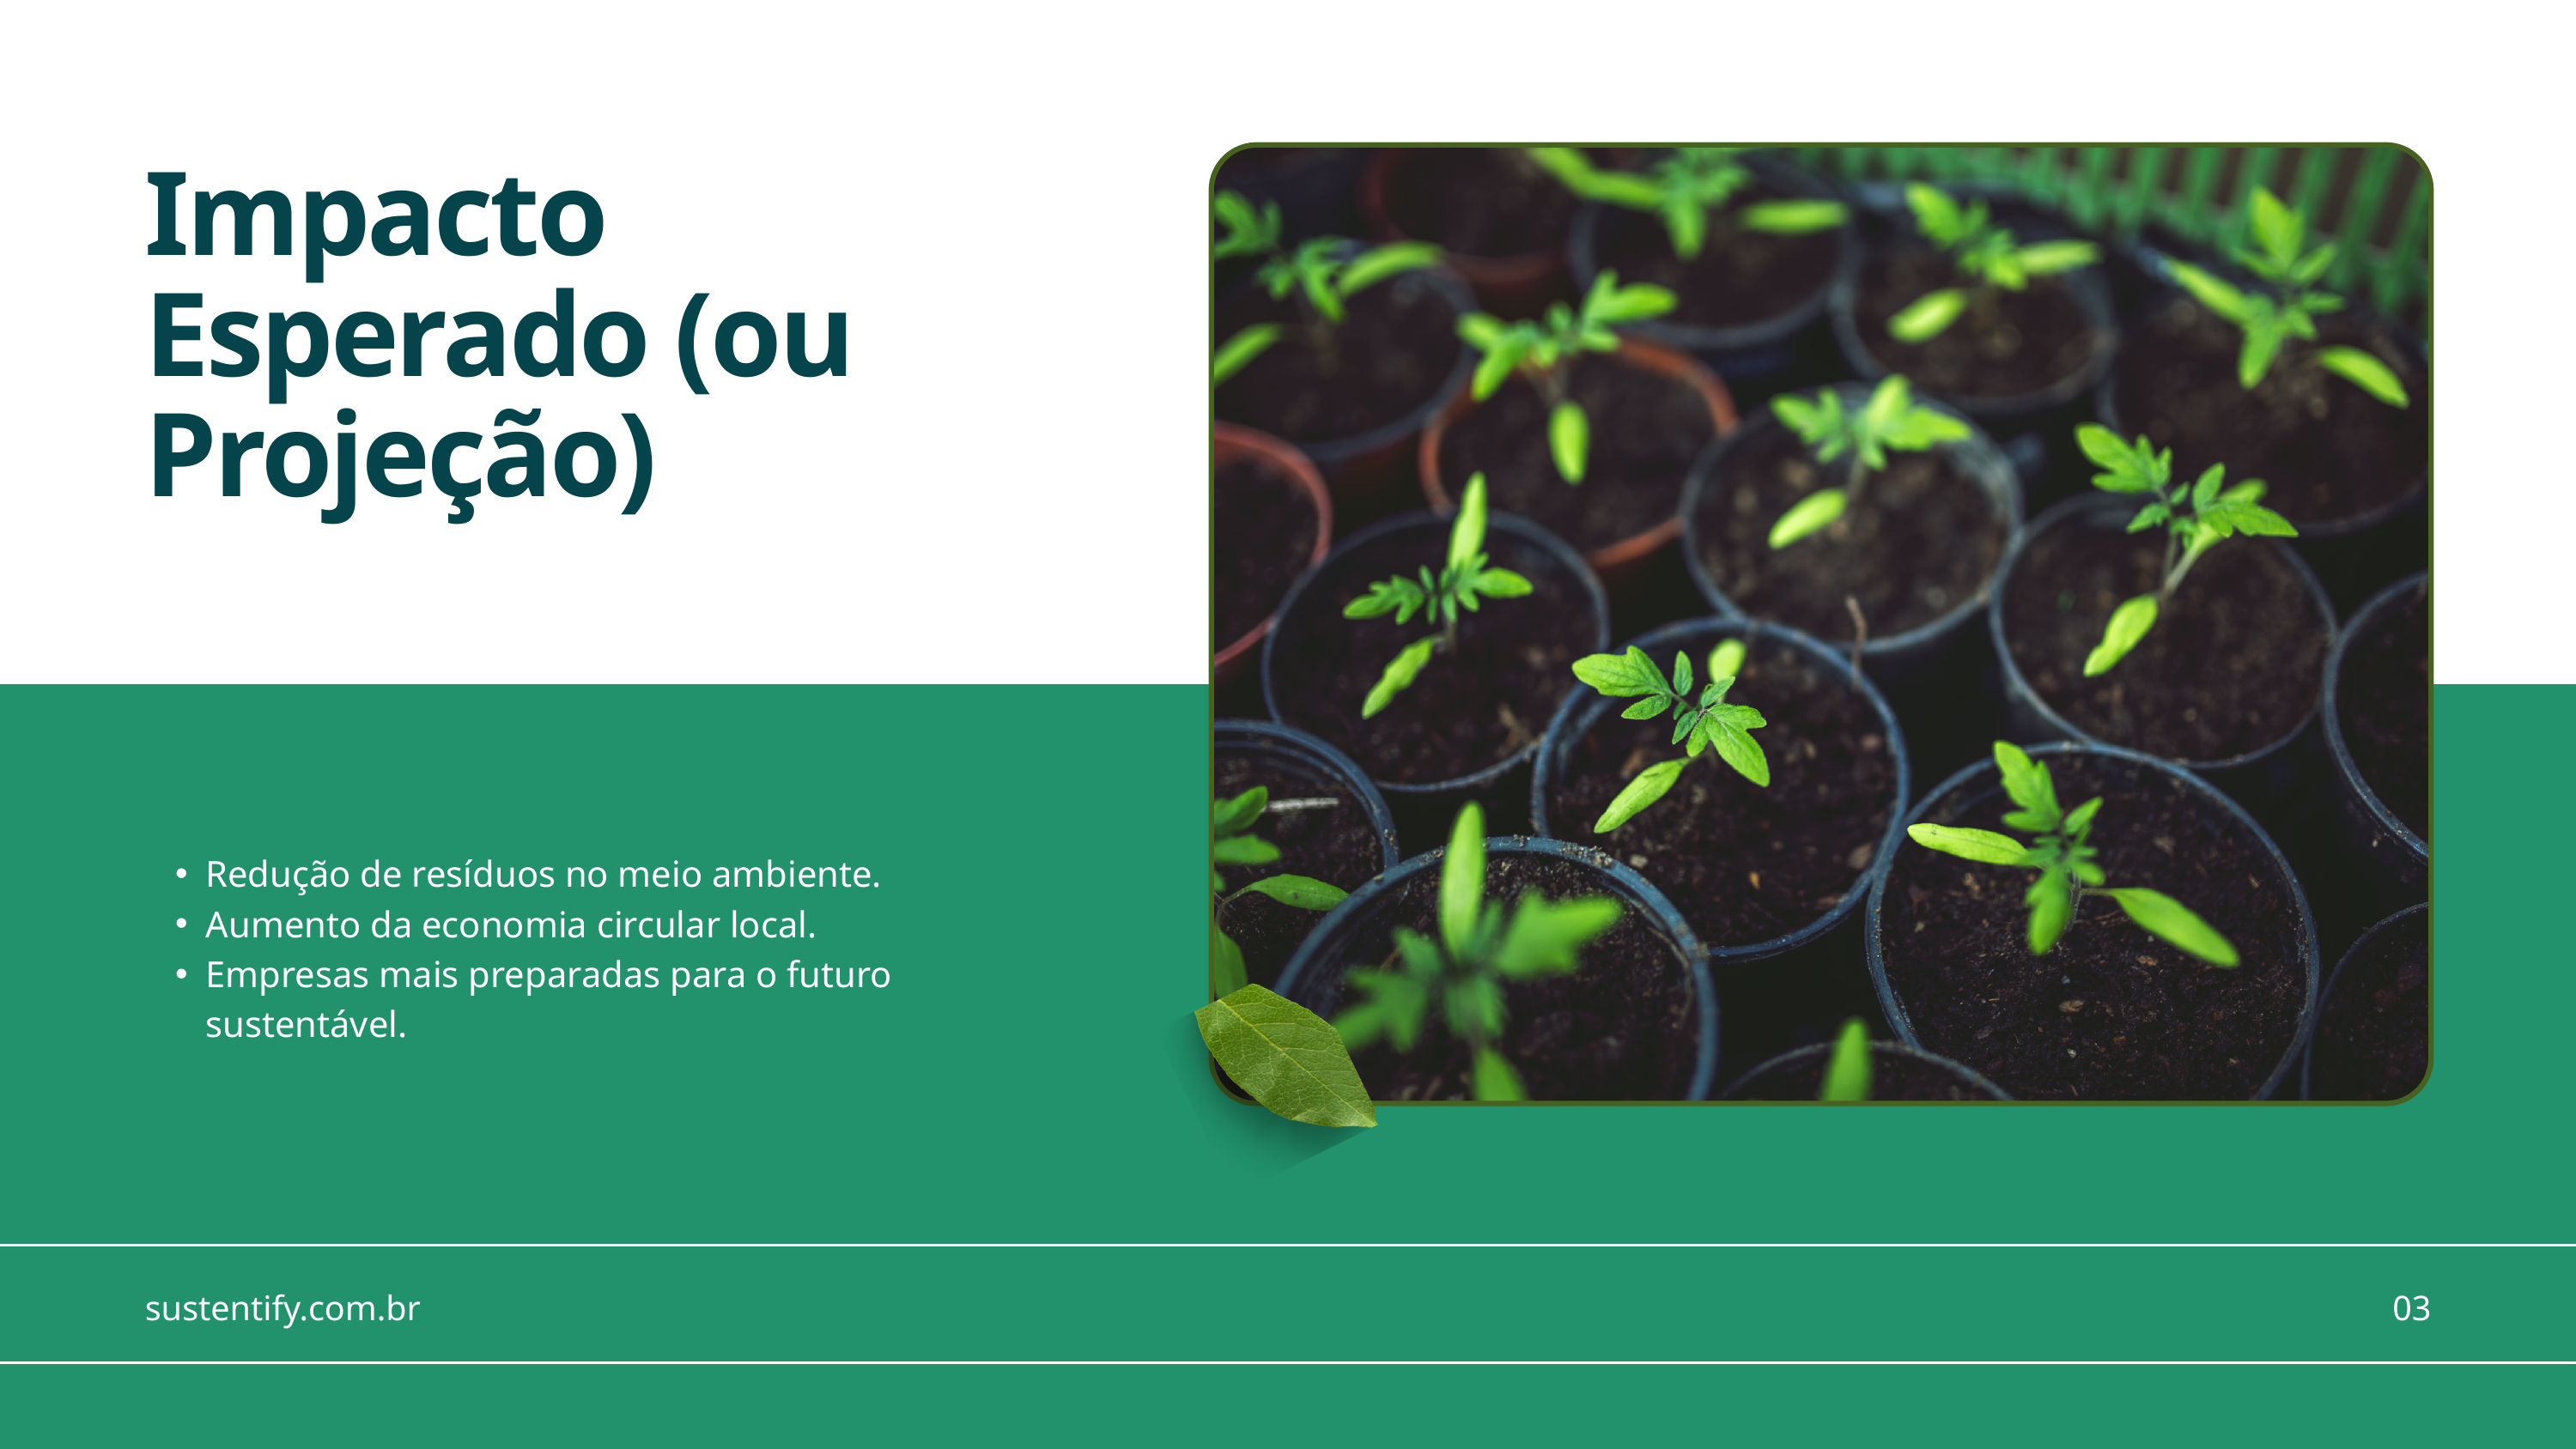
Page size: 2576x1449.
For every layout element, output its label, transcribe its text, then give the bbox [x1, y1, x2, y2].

text_box [1155, 1005, 1382, 1195]
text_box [1211, 144, 2432, 1104]
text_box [0, 1244, 2576, 1363]
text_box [0, 0, 2576, 684]
text_box Redução de resíduos no meio ambiente. Aumento da economia circular local. Empresas mais preparadas para o futuro sustentável. [144, 844, 969, 1095]
